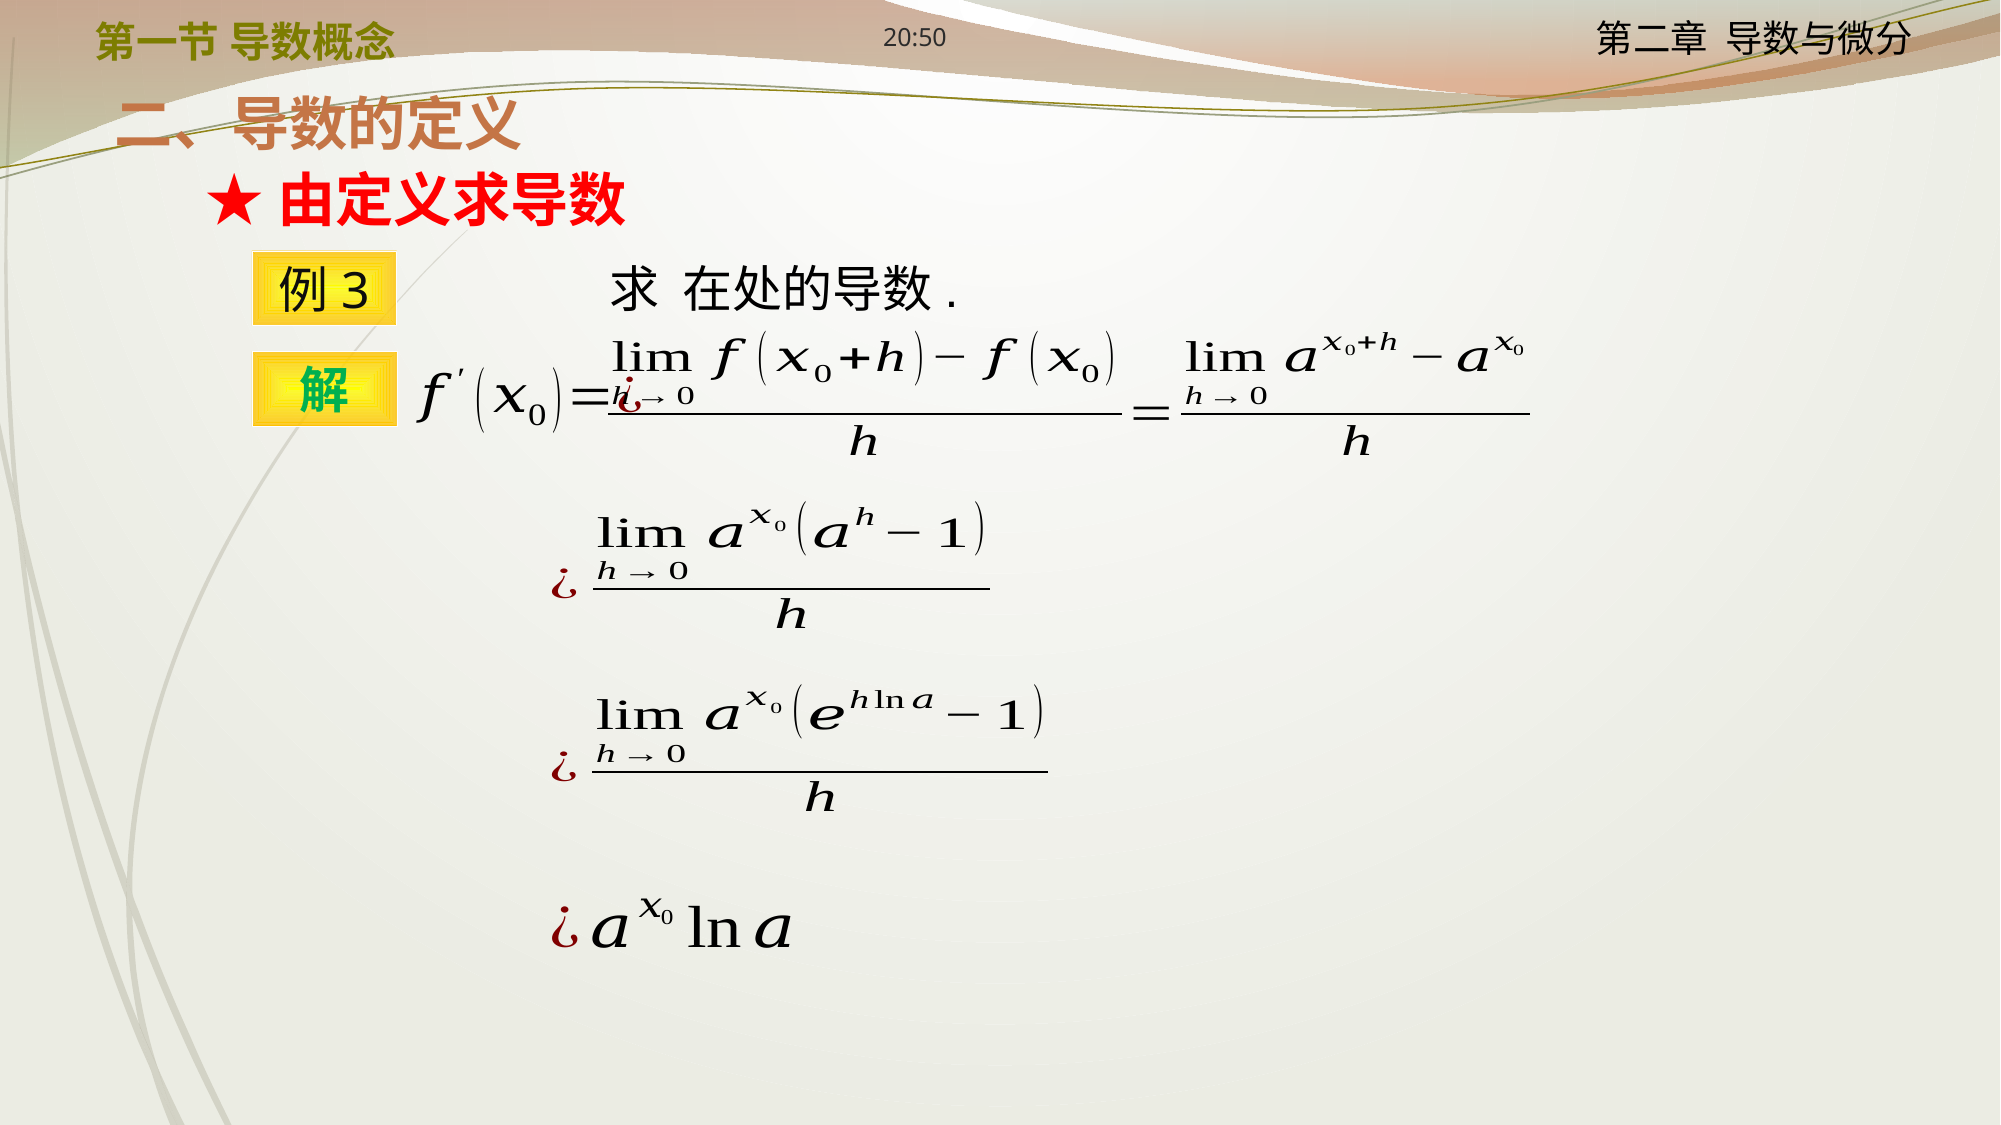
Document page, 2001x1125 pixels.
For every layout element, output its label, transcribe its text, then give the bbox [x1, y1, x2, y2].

text_box ★由定义求导数 [190, 157, 658, 251]
text_box 二、导数的定义 [115, 77, 715, 157]
text_box 第一节 导数概念 [79, 8, 411, 74]
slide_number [883, 0, 1017, 56]
text_box 解 [251, 351, 397, 427]
text_box 例3 [251, 250, 397, 326]
